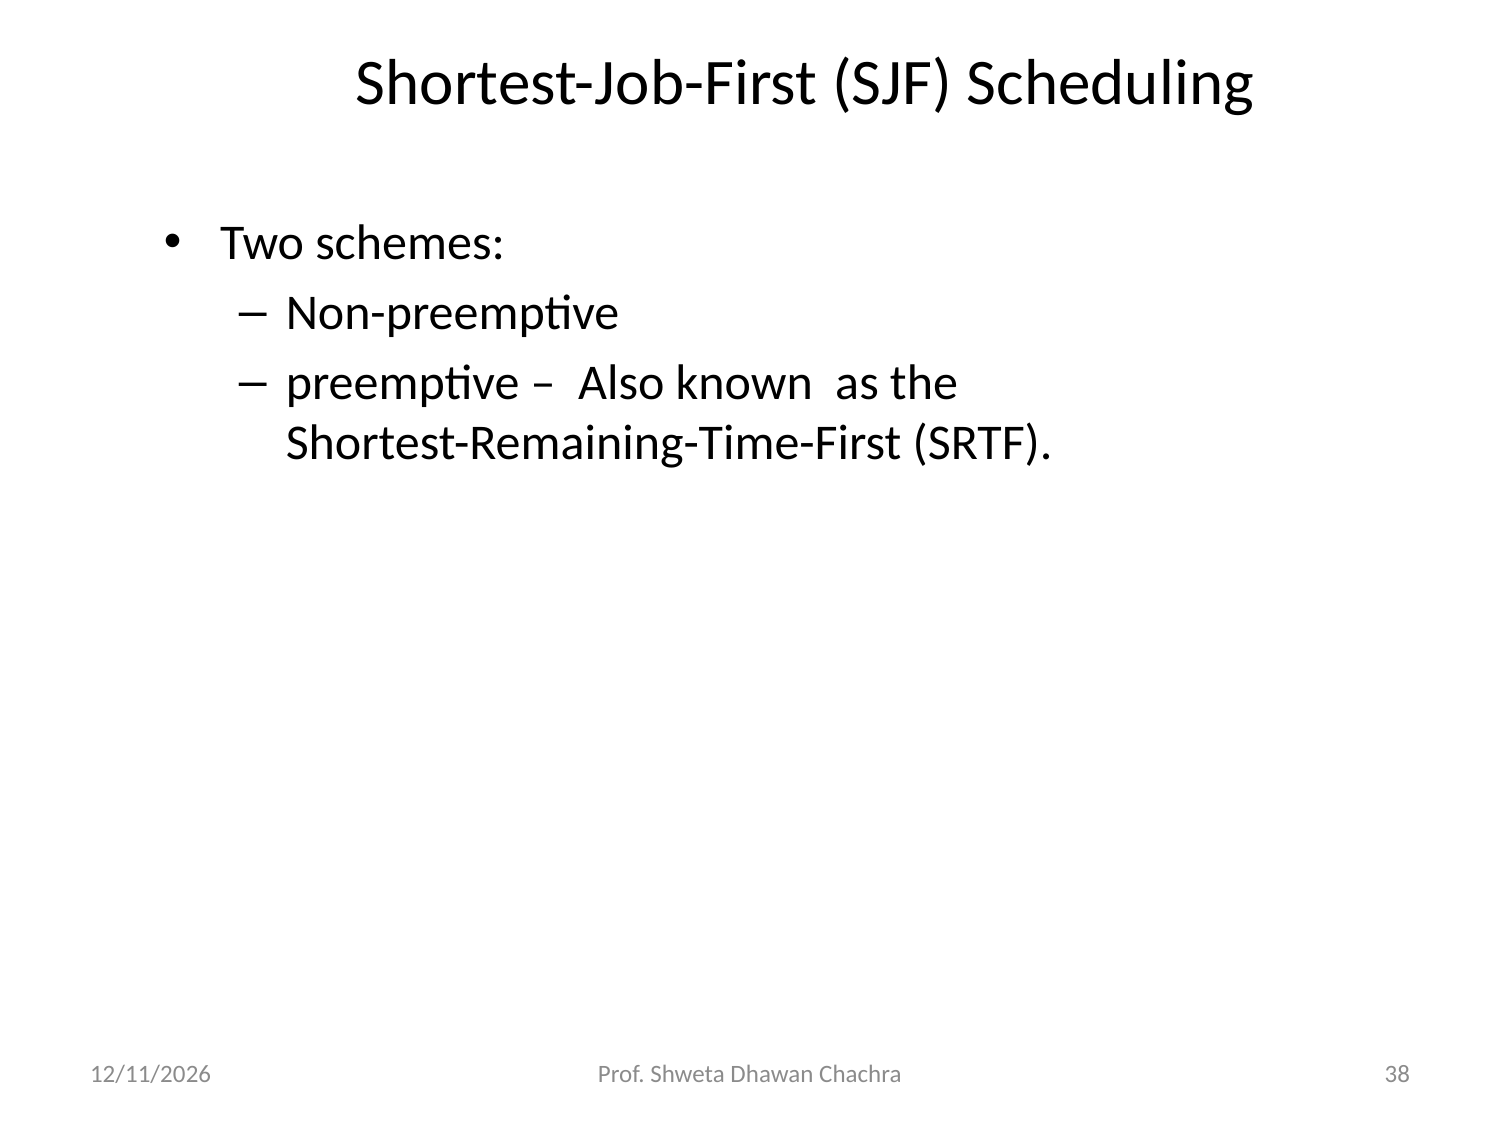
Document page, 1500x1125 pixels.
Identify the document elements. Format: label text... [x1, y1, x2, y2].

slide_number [75, 1042, 425, 1103]
slide_number 38 [1074, 1042, 1425, 1103]
footer Prof. Shweta Dhawan Chachra [512, 1042, 988, 1103]
list Two schemes: Non-preemptive preemptive – Also known as the Shortest-Remaining-Time-First (SRTF). [148, 202, 1321, 946]
title Shortest-Job-First (SJF) Scheduling [173, 31, 1438, 126]
